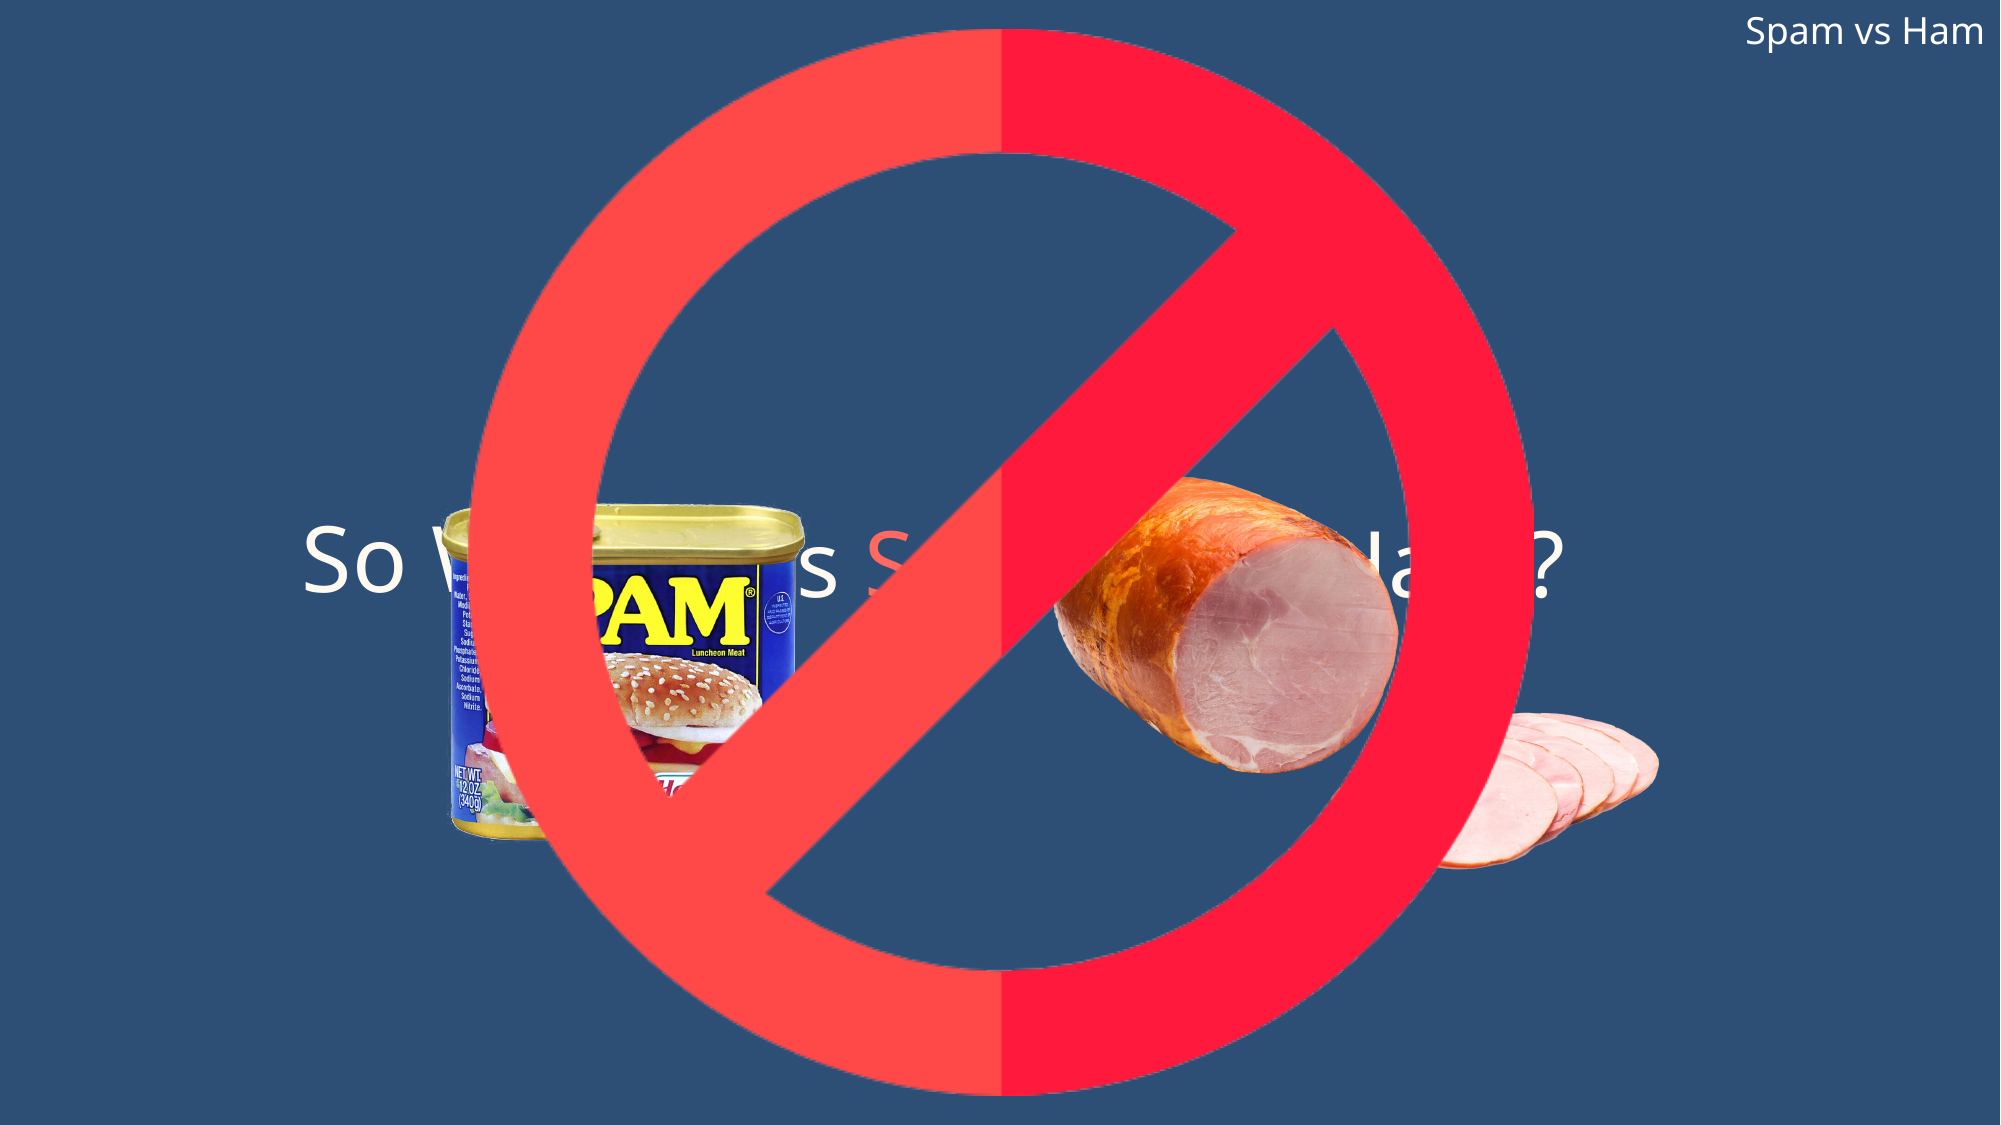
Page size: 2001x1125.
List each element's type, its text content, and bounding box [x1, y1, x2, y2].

picture [413, 29, 1688, 1096]
text_box Spam vs Ham [1704, 0, 2000, 60]
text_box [0, 453, 466, 672]
